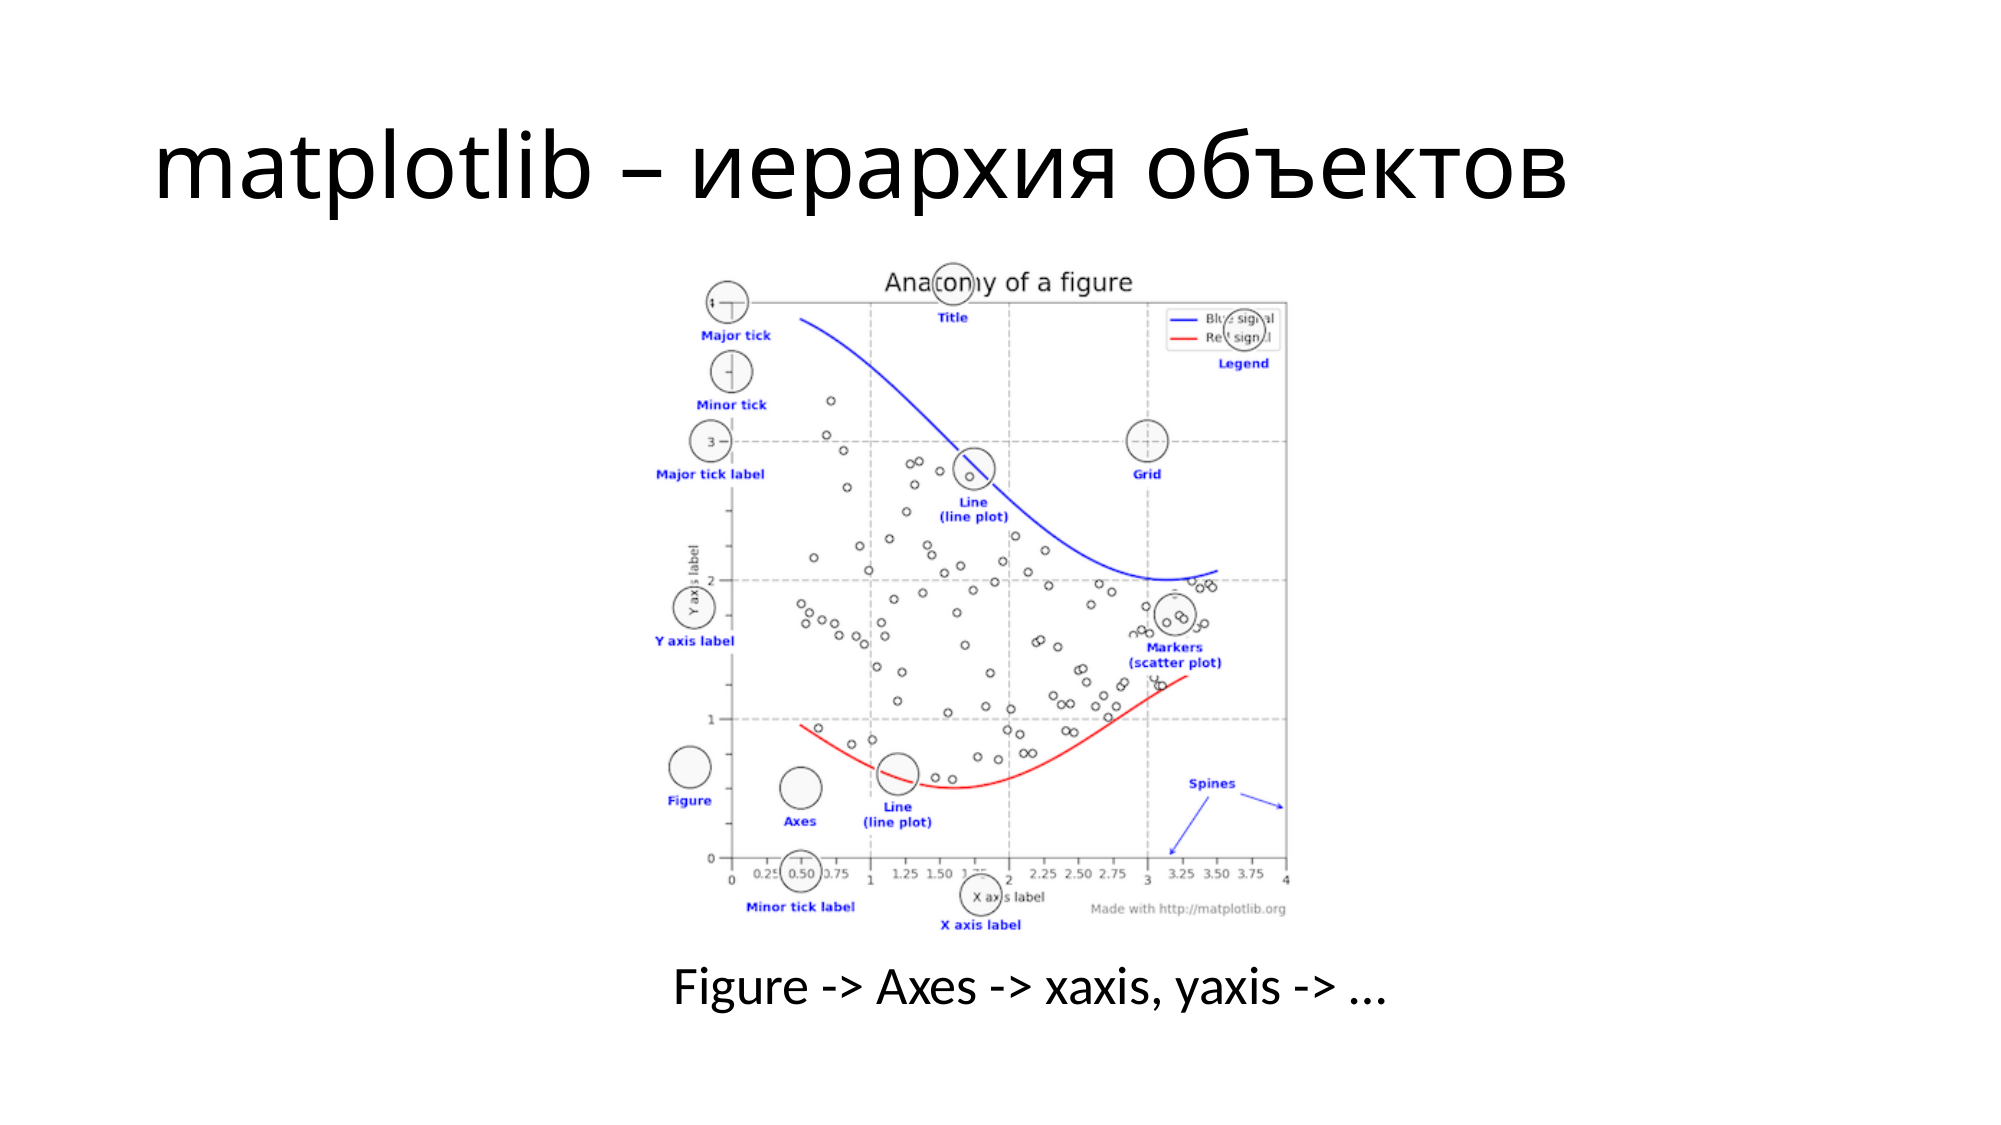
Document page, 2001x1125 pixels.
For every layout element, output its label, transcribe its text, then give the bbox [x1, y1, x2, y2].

list Figure -> Axes -> xaxis, yaxis -> … [510, 950, 1552, 1024]
title matplotlib – иерархия объектов [137, 59, 1863, 278]
picture [640, 216, 1360, 937]
